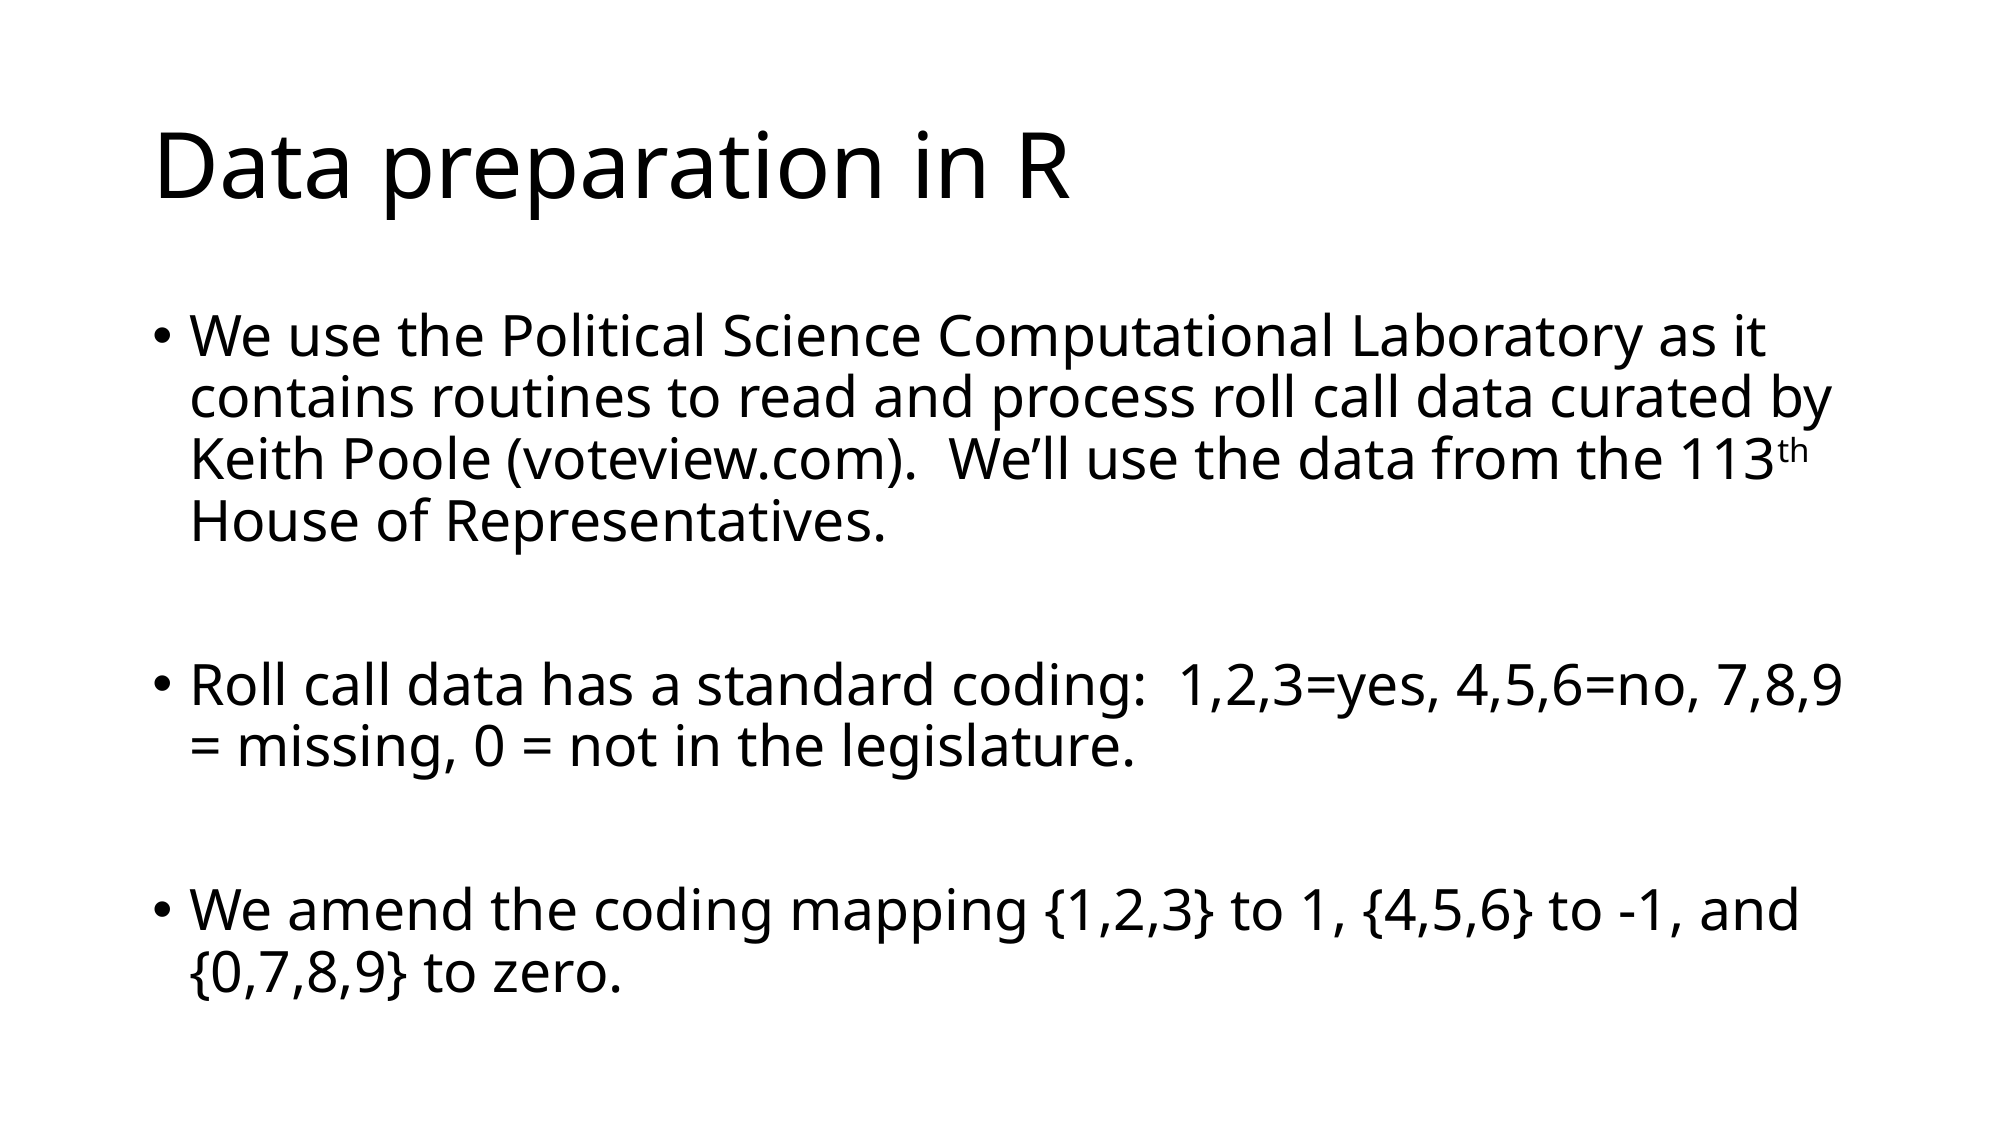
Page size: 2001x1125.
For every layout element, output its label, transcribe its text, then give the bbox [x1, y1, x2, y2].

title Data preparation in R [137, 59, 1863, 278]
list We use the Political Science Computational Laboratory as it contains routines to read and process roll call data curated by Keith Poole (voteview.com). We’ll use the data from the 113th House of Representatives. Roll call data has a standard coding: 1,2,3=yes, 4,5,6=no, 7,8,9 = missing, 0 = not in the legislature. We amend the coding mapping {1,2,3} to 1, {4,5,6} to -1, and {0,7,8,9} to zero. [137, 299, 1863, 1014]
